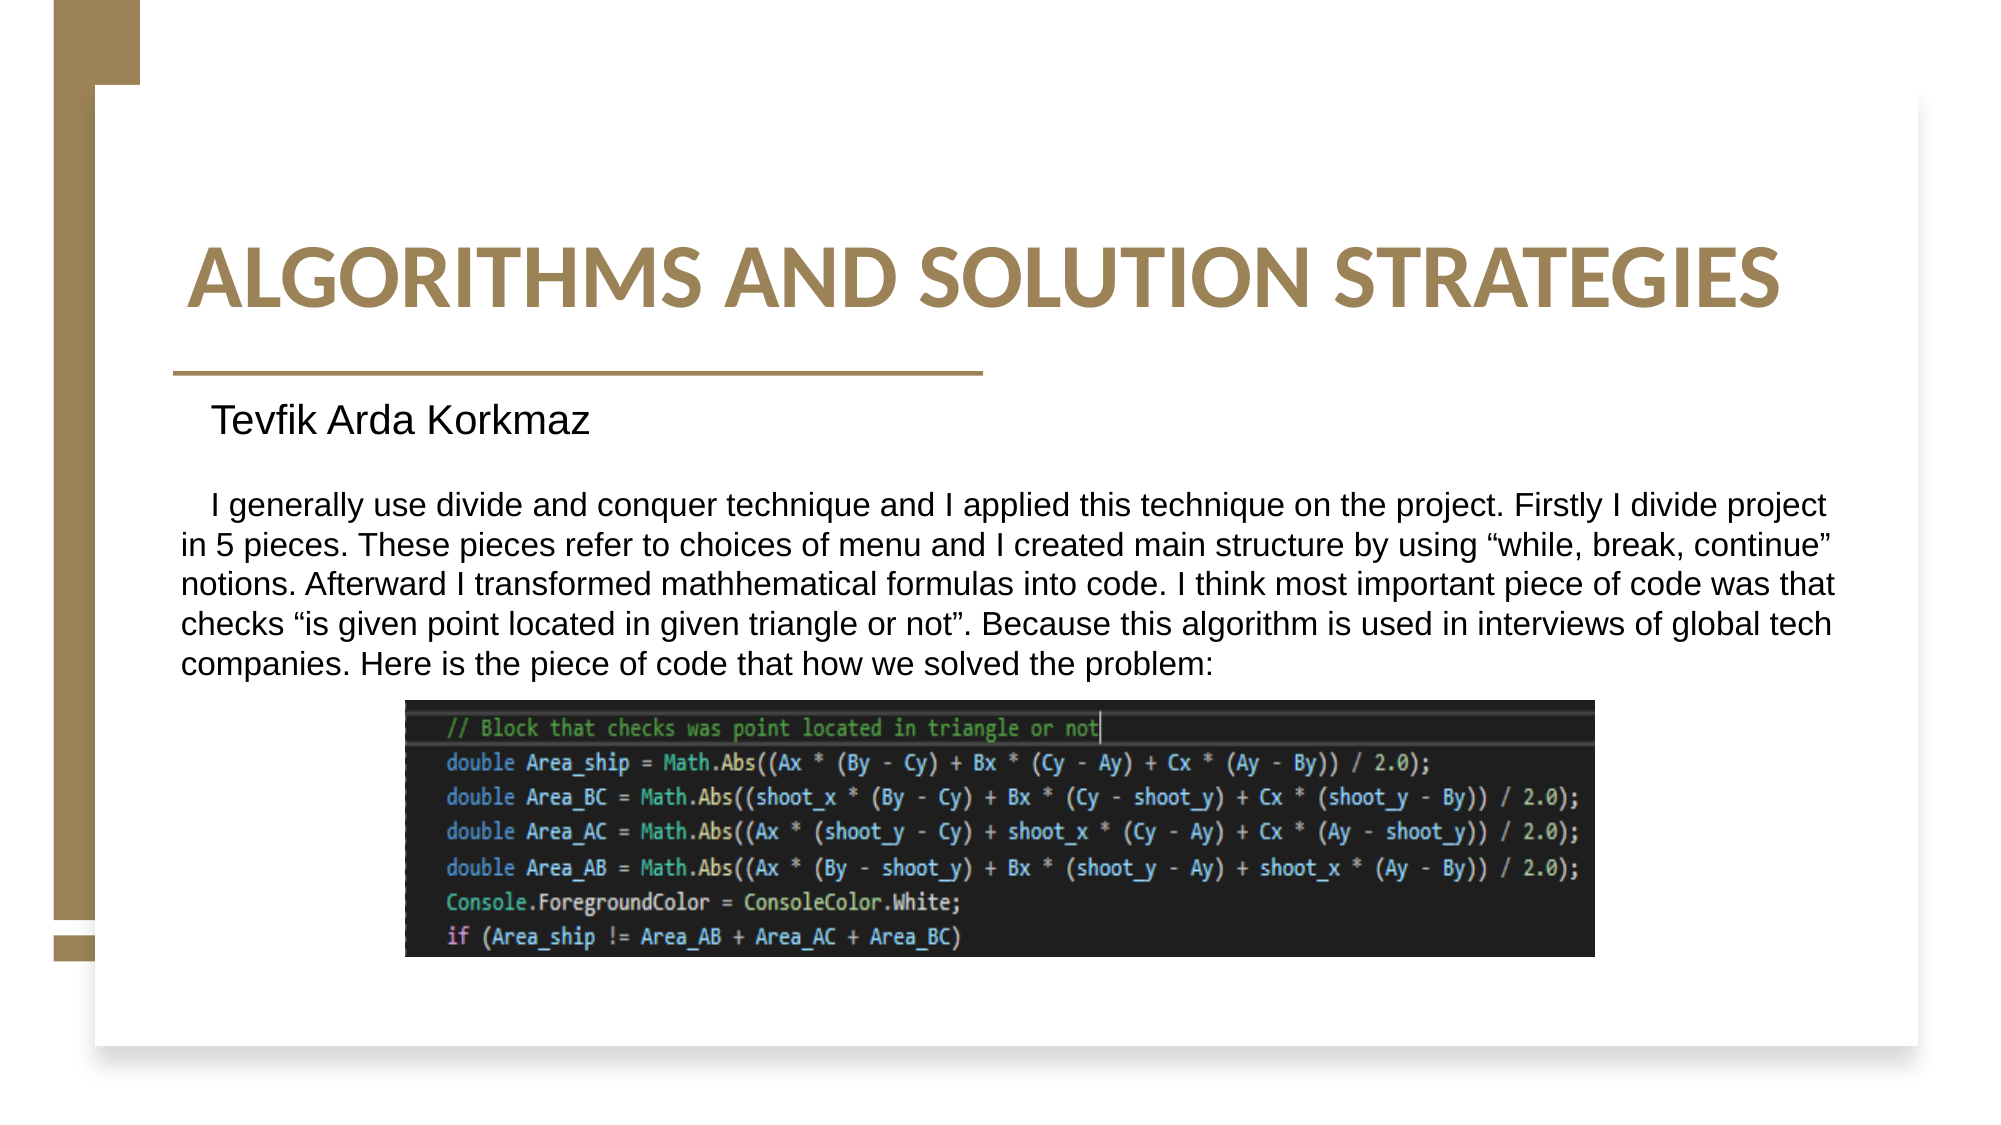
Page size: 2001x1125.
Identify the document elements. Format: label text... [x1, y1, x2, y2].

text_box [0, 436, 578, 525]
picture [404, 699, 1596, 958]
text_box [94, 84, 1919, 1047]
text_box [172, 370, 984, 377]
text_box [179, 755, 1007, 991]
text_box Tevfik Arda Korkmaz I generally use divide and conquer technique and I applied this technique on the project. Firstly I divide project in 5 pieces. These pieces refer to choices of menu and I created main structure by using “while, break, continue” notions. Afterward I transformed mathhematical formulas into code. I think most important piece of code was that checks “is given point located in given triangle or not”. Because this algorithm is used in interviews of global tech companies. Here is the piece of code that how we solved the problem: [165, 385, 1866, 755]
text_box [0, 0, 2000, 1125]
text_box ALGORITHMS AND SOLUTION STRATEGIES [172, 141, 1859, 334]
